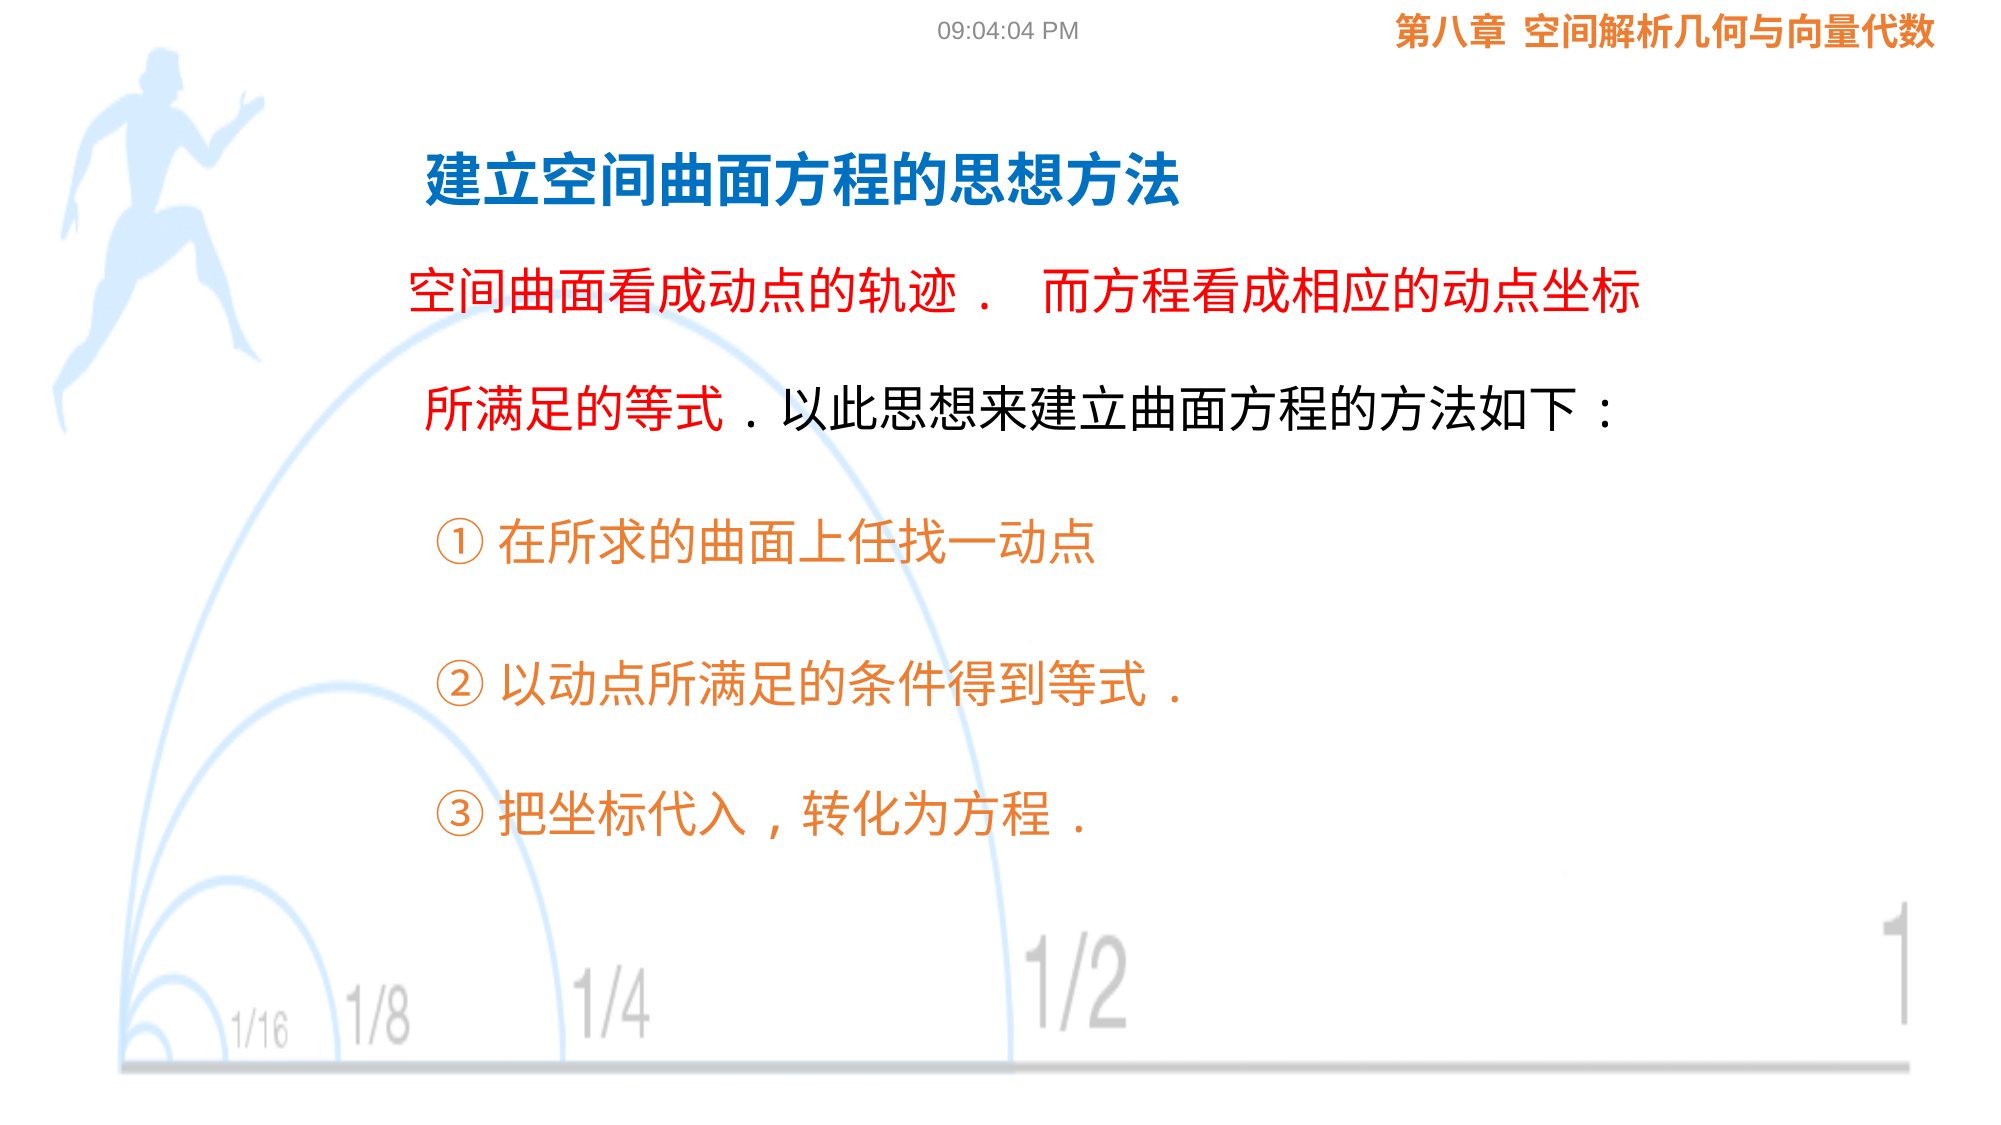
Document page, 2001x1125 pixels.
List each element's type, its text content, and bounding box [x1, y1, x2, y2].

text_box 空间曲面看成动点的轨迹. 而方程看成相应的动点坐标 [392, 252, 1657, 327]
text_box ③把坐标代入,转化为方程. [421, 774, 1119, 850]
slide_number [922, 0, 1102, 60]
text_box 所满足的等式.以此思想来建立曲面方程的方法如下: [409, 369, 1697, 445]
text_box ②以动点所满足的条件得到等式. [421, 645, 1225, 720]
text_box 建立空间曲面方程的思想方法 [409, 126, 1316, 239]
